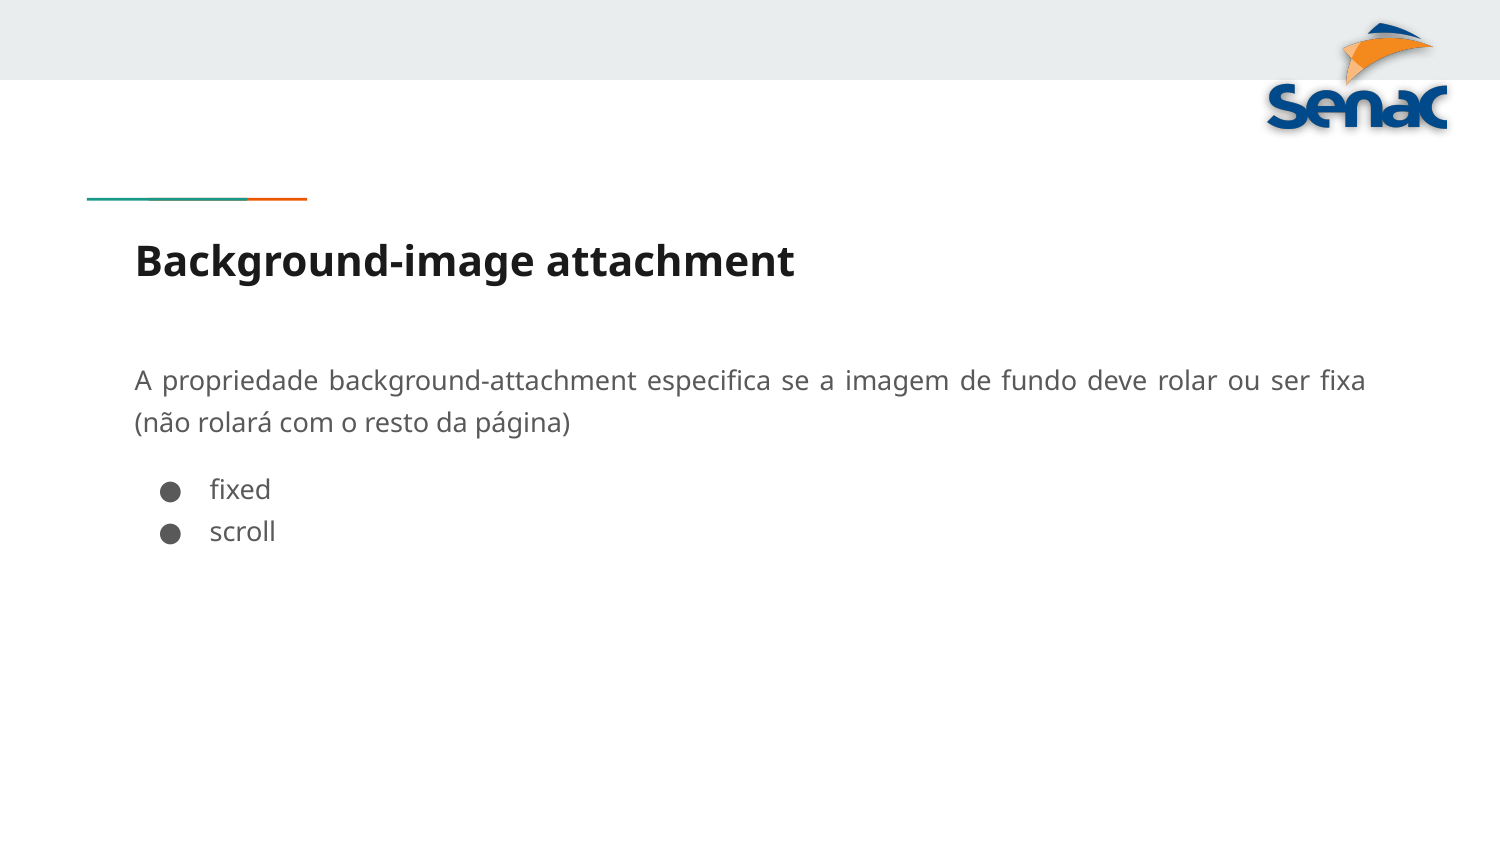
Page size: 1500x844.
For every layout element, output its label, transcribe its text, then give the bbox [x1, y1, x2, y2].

picture [1266, 22, 1448, 129]
title Background-image attachment [119, 216, 1381, 305]
list A propriedade background-attachment especifica se a imagem de fundo deve rolar ou ser fixa (não rolará com o resto da página) fixed scroll [119, 341, 1381, 712]
